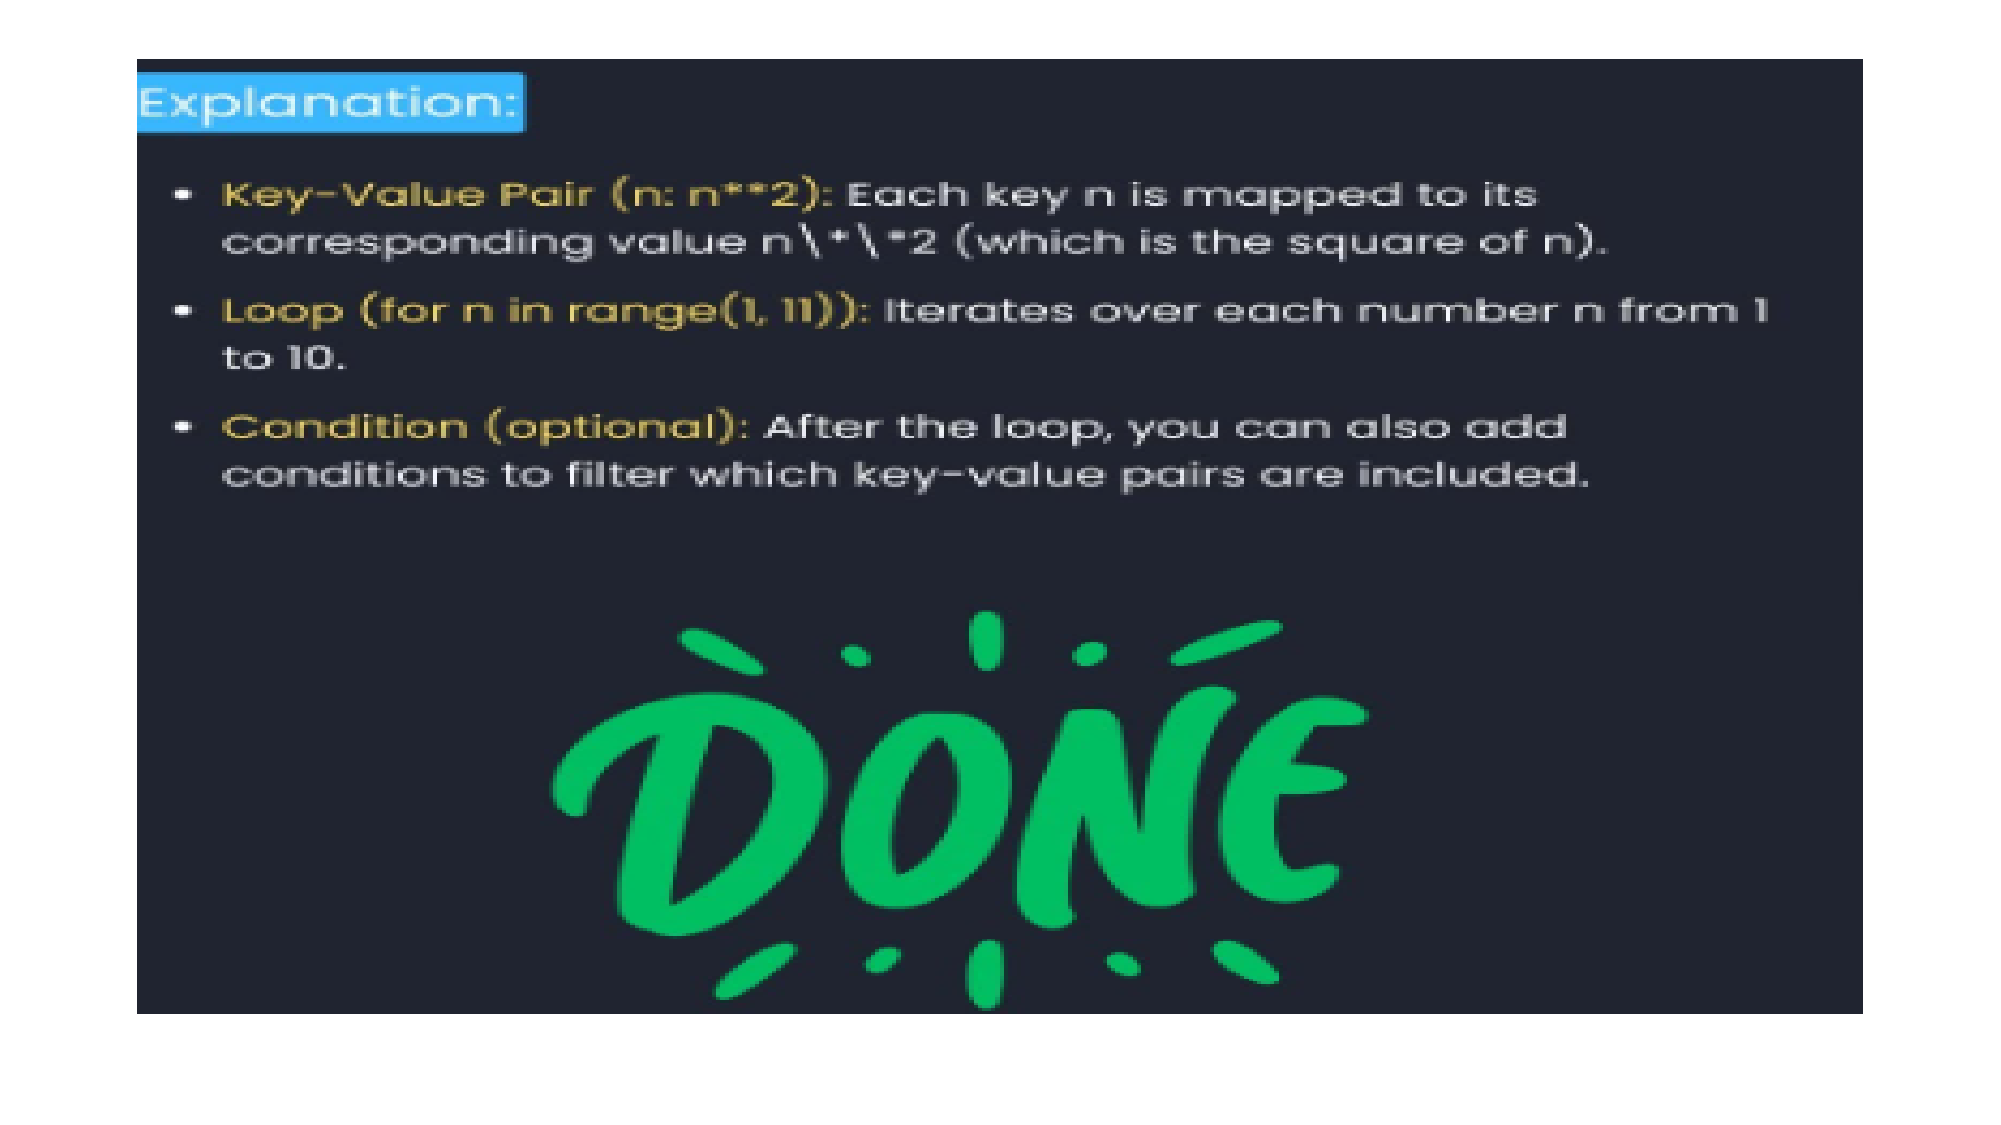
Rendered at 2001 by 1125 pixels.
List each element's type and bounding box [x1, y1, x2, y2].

picture [137, 59, 1863, 1014]
